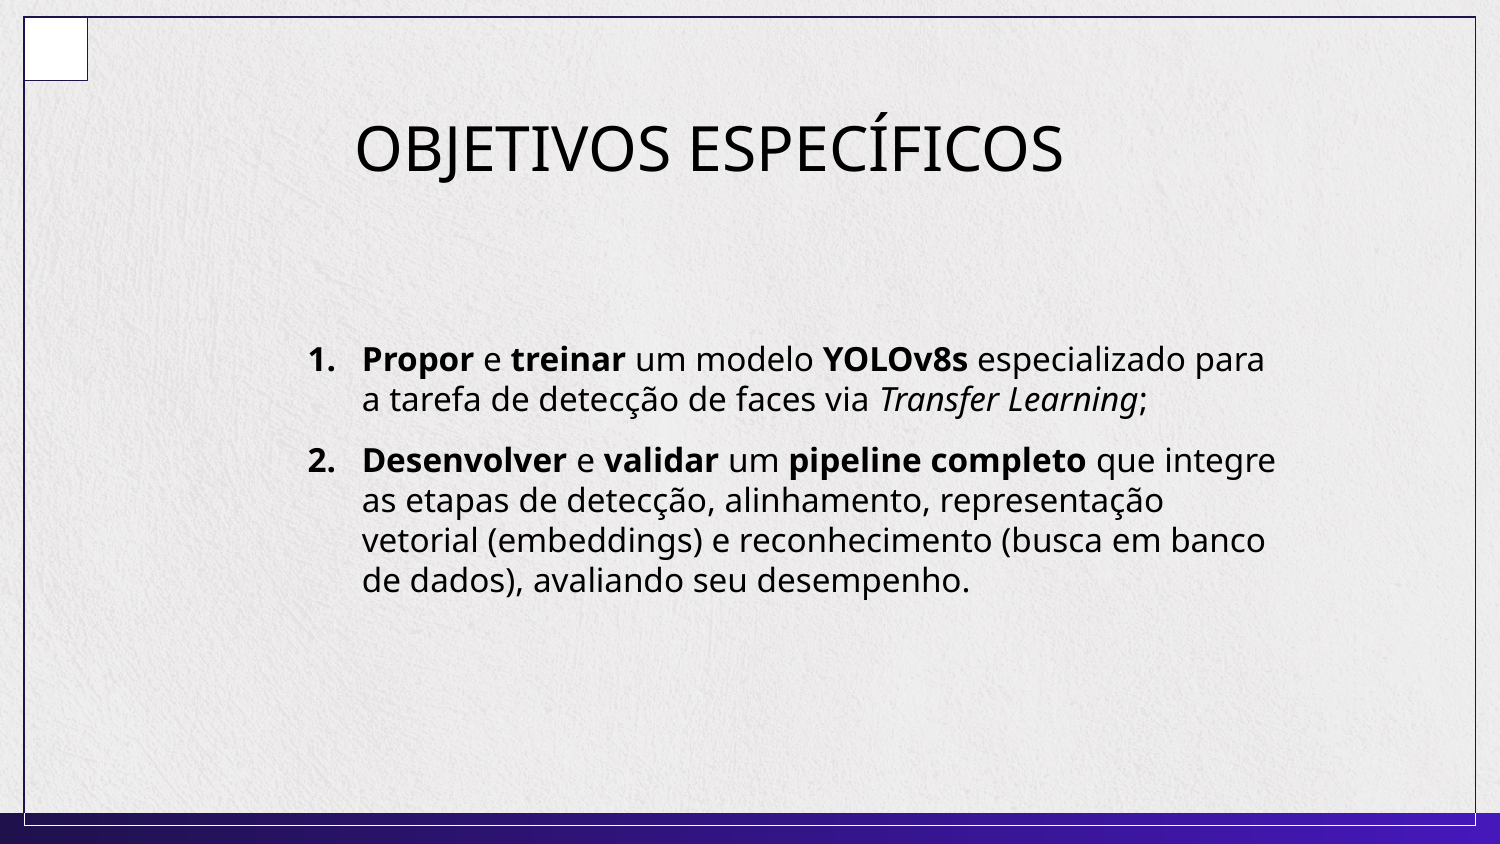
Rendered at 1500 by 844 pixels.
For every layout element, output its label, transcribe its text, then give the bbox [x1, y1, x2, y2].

picture [0, 0, 1500, 844]
text_box Propor e treinar um modelo YOLOv8s especializado para a tarefa de detecção de faces via Transfer Learning; Desenvolver e validar um pipeline completo que integre as etapas de detecção, alinhamento, representação vetorial (embeddings) e reconhecimento (busca em banco de dados), avaliando seu desempenho. [271, 230, 1294, 707]
text_box OBJETIVOS ESPECÍFICOS [206, 99, 1215, 194]
